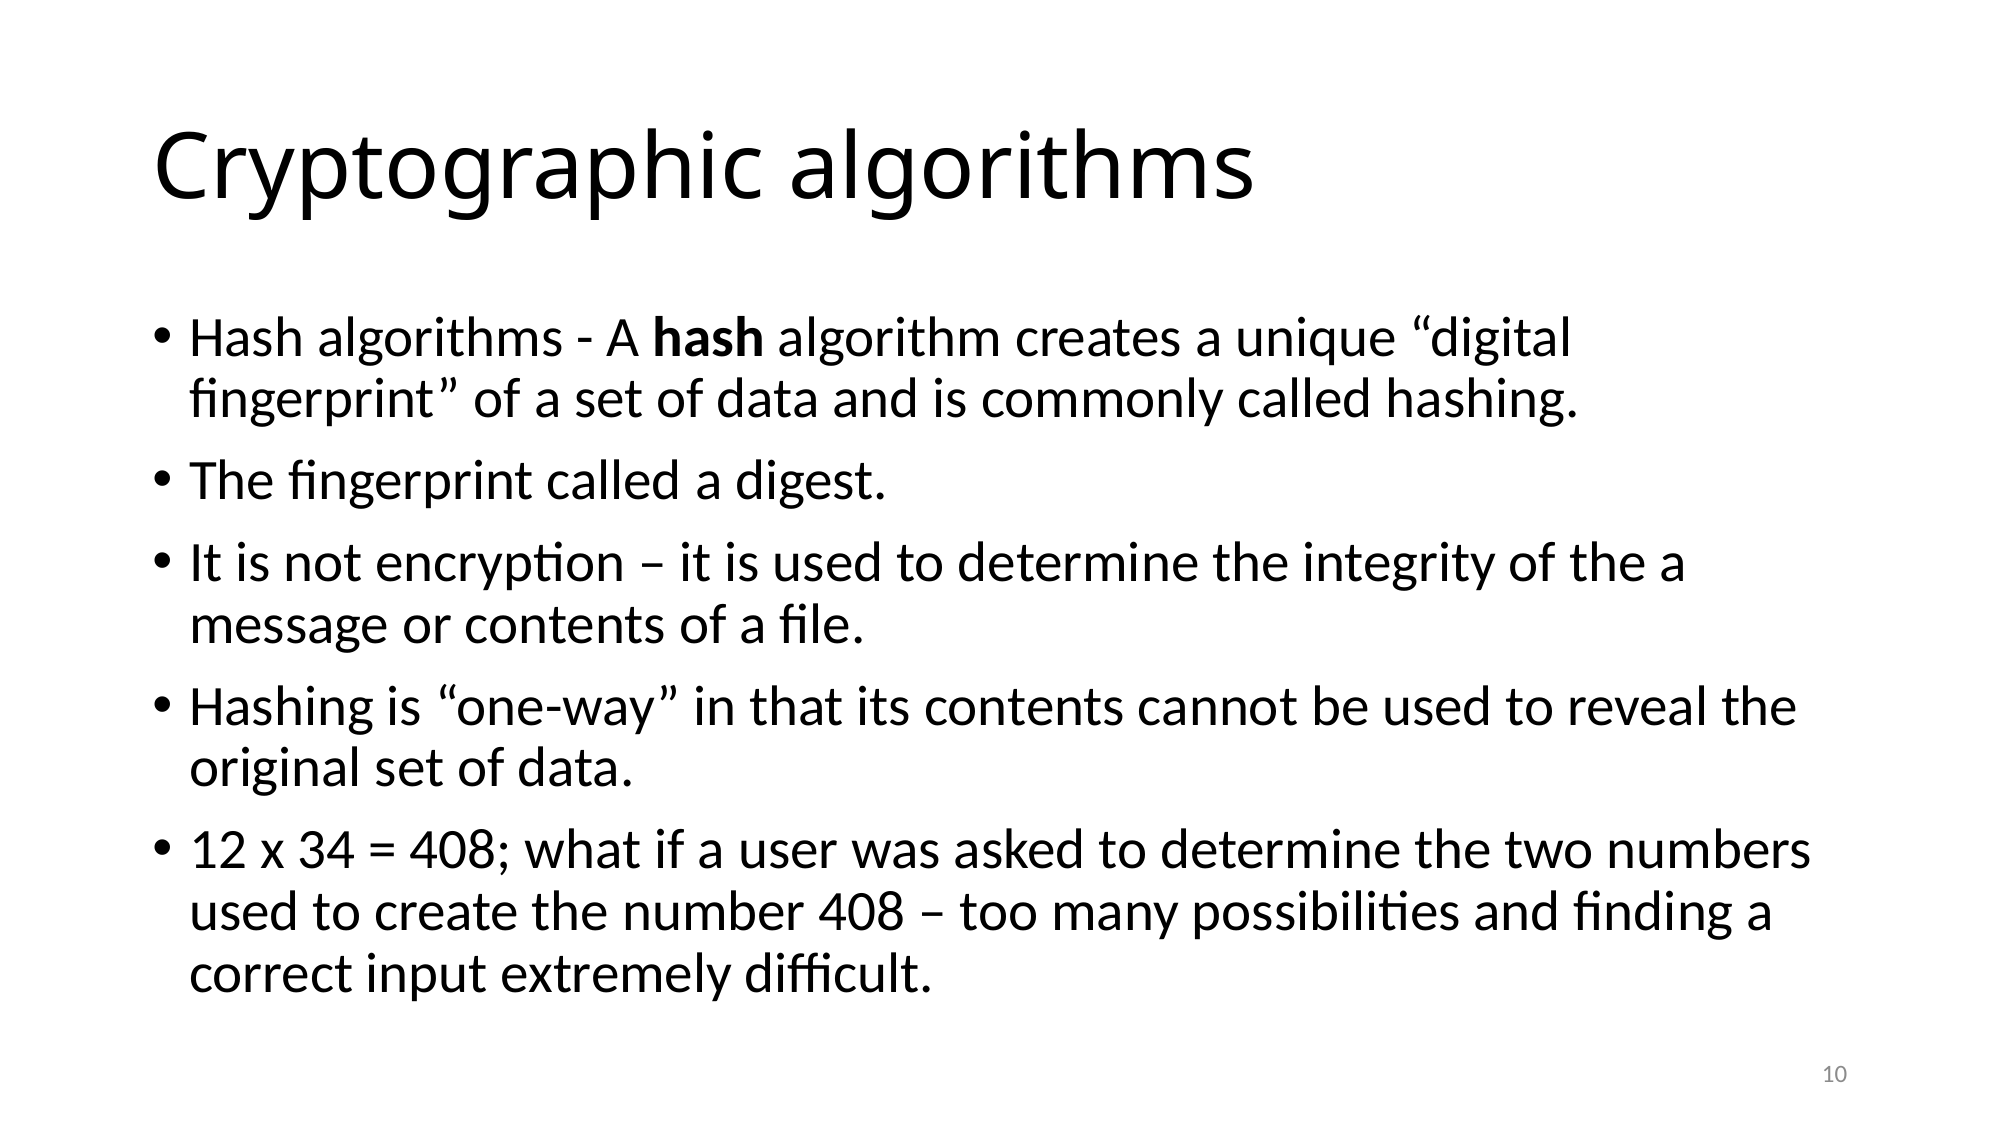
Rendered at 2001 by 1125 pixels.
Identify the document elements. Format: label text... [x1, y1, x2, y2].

slide_number 10 [1412, 1042, 1863, 1103]
list Hash algorithms - A hash algorithm creates a unique “digital fingerprint” of a set of data and is commonly called hashing. The fingerprint called a digest. It is not encryption – it is used to determine the integrity of the a message or contents of a file. Hashing is “one-way” in that its contents cannot be used to reveal the original set of data. 12 x 34 = 408; what if a user was asked to determine the two numbers used to create the number 408 – too many possibilities and finding a correct input extremely difficult. [137, 299, 1863, 1014]
title Cryptographic algorithms [137, 59, 1863, 278]
